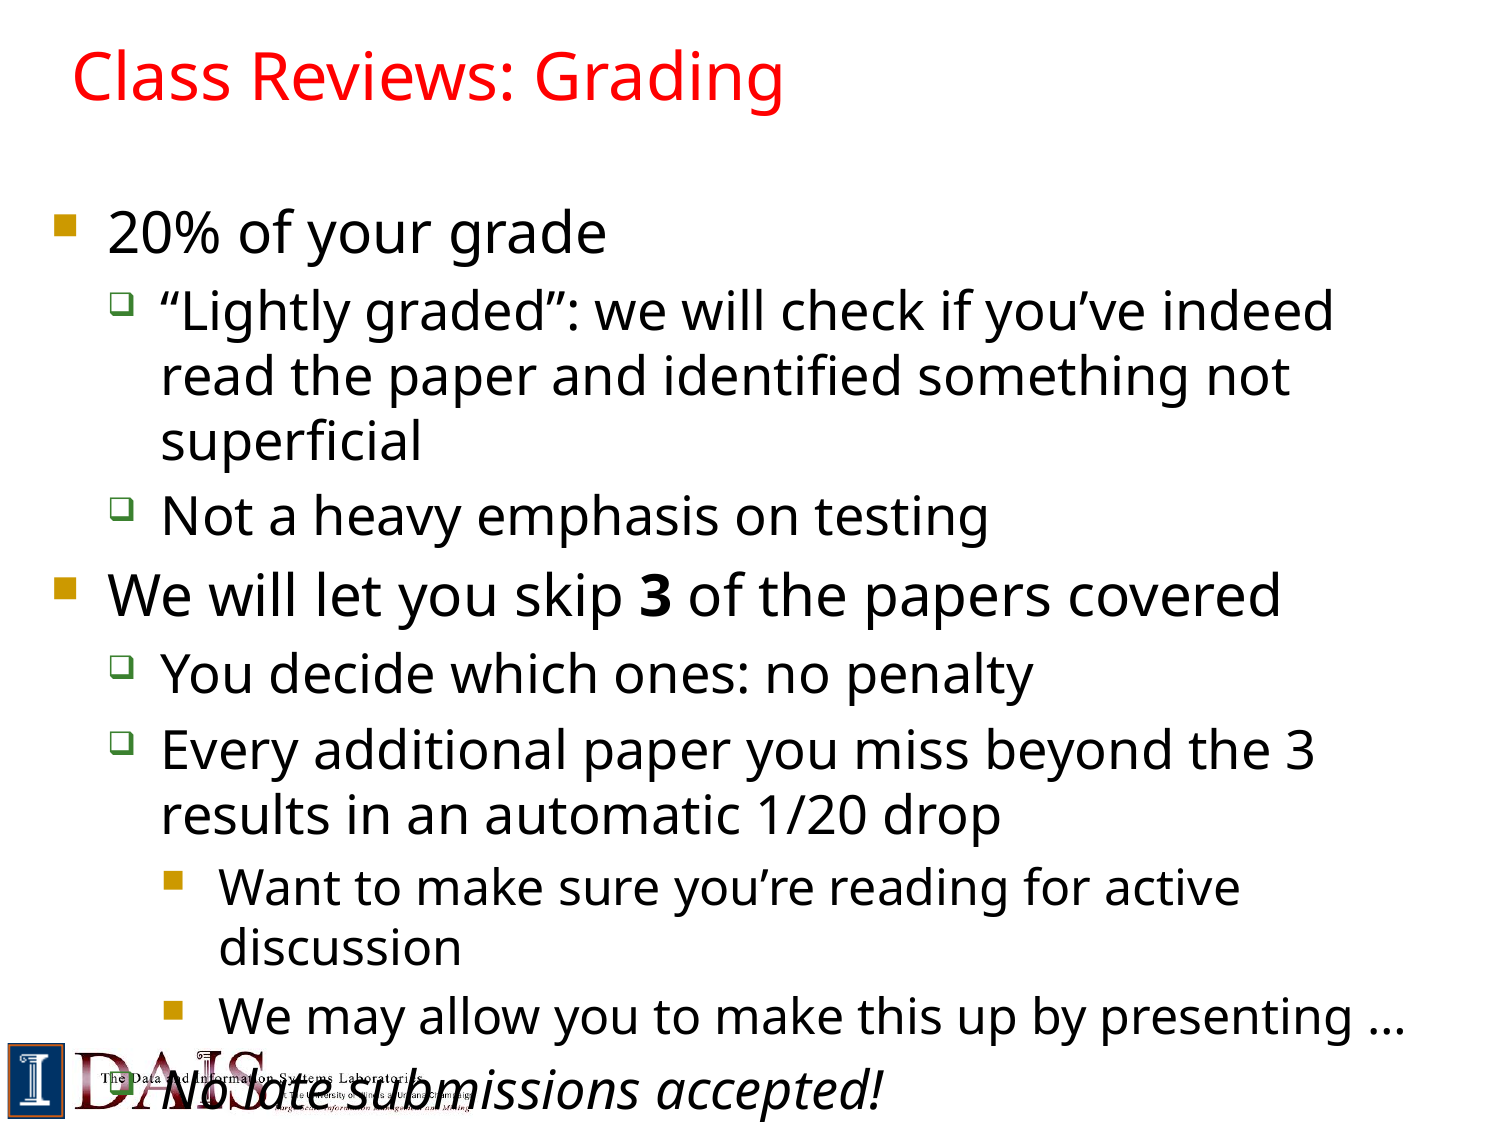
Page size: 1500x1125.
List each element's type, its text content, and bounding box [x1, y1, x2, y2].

picture [7, 1043, 65, 1119]
picture [72, 1048, 482, 1119]
title Class Reviews: Grading [56, 26, 1457, 159]
list 20% of your grade “Lightly graded”: we will check if you’ve indeed read the paper and identified something not superficial Not a heavy emphasis on testing We will let you skip 3 of the papers covered You decide which ones: no penalty Every additional paper you miss beyond the 3 results in an automatic 1/20 drop Want to make sure you’re reading for active discussion We may allow you to make this up by presenting … No late submissions accepted! [35, 187, 1460, 953]
